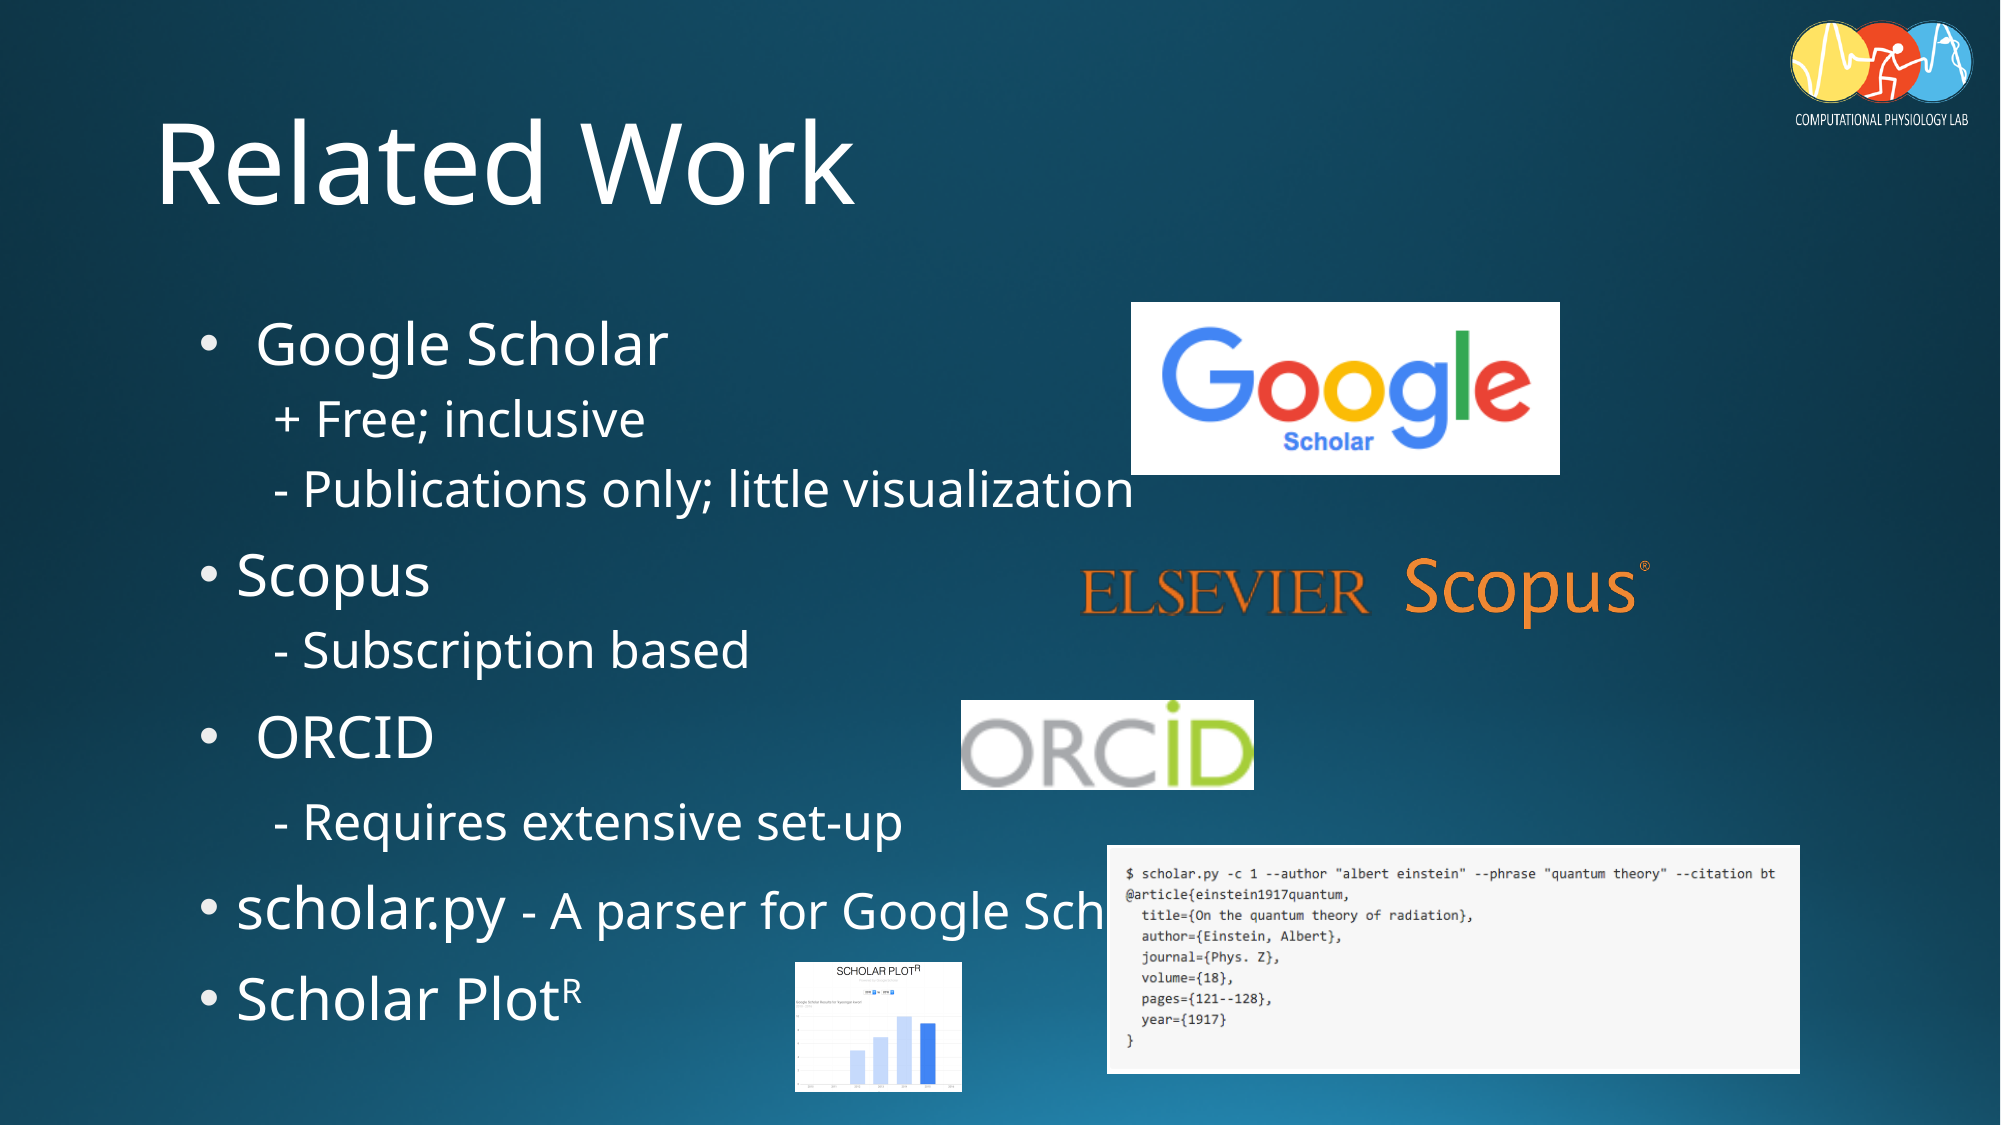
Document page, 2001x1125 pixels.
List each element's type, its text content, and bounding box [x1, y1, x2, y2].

title Related Work [137, 59, 1863, 278]
picture [0, 0, 2001, 1125]
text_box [1080, 558, 1650, 629]
list Google Scholar + Free; inclusive - Publications only; little visualization Scopus - Subscription based ORCID - Requires extensive set-up scholar.py - A parser for Google Scholar Scholar PlotR [183, 299, 1863, 1014]
